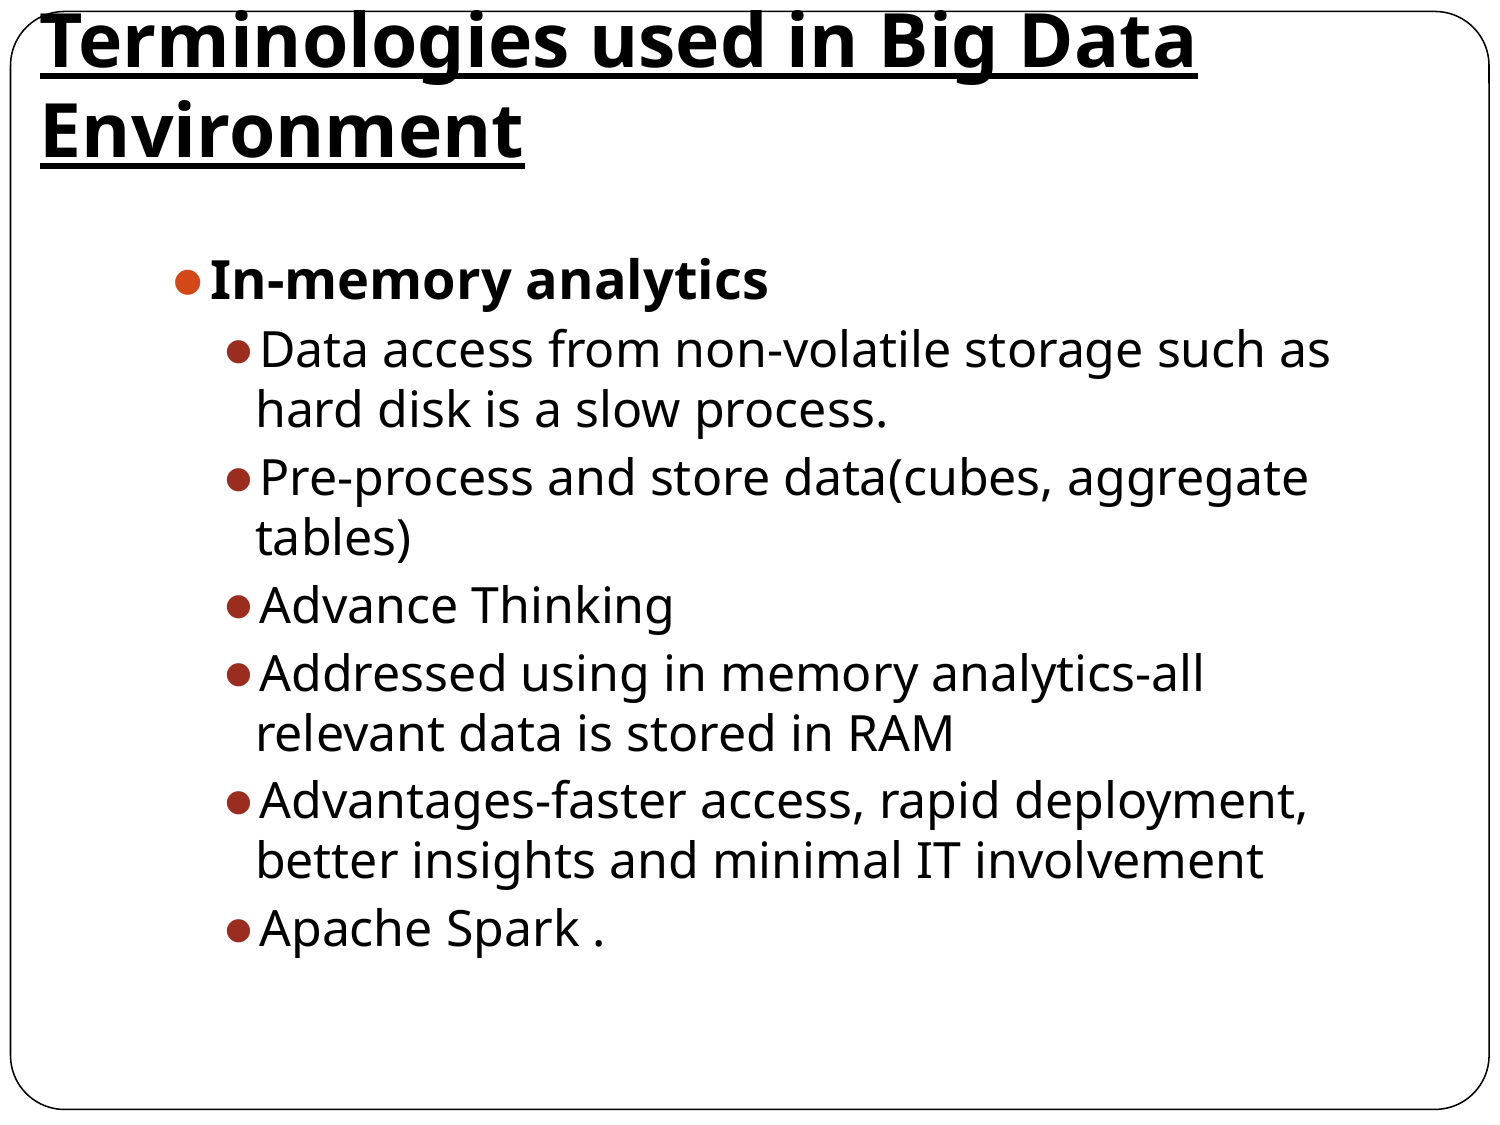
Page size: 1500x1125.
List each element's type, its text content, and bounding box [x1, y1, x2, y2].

title Terminologies used in Big Data Environment [24, 0, 1500, 188]
list In-memory analytics Data access from non-volatile storage such as hard disk is a slow process. Pre-process and store data(cubes, aggregate tables) Advance Thinking Addressed using in memory analytics-all relevant data is stored in RAM Advantages-faster access, rapid deployment, better insights and minimal IT involvement Apache Spark . [150, 237, 1425, 988]
